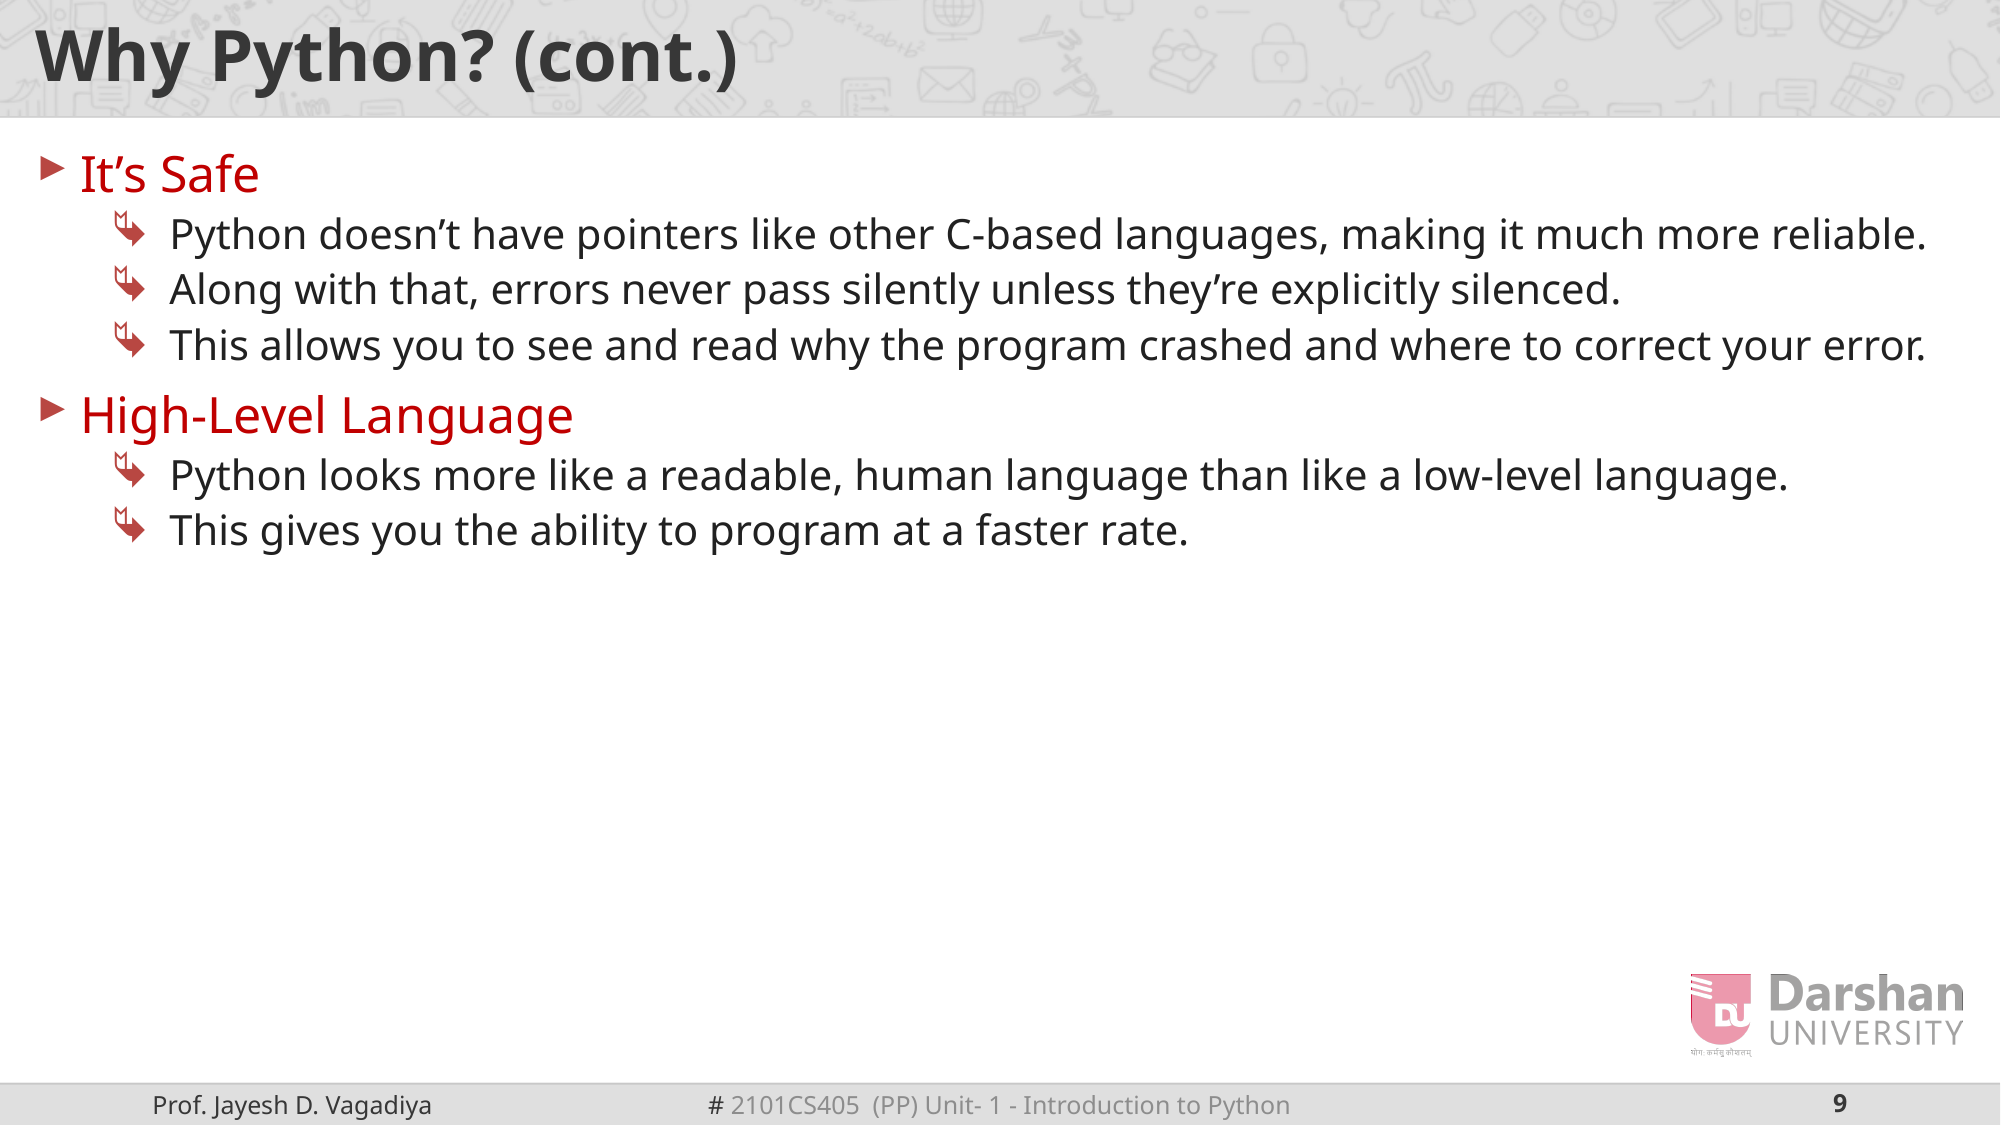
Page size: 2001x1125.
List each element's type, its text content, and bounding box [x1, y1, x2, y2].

title Why Python? (cont.) [0, 0, 2000, 117]
table_cell %who, %whos, %who_ls [1691, 974, 1963, 1057]
list It’s Safe Python doesn’t have pointers like other C-based languages, making it much more reliable. Along with that, errors never pass silently unless they’re explicitly silenced. This allows you to see and read why the program crashed and where to correct your error. High-Level Language Python looks more like a readable, human language than like a low-level language. This gives you the ability to program at a faster rate. [21, 141, 1979, 851]
